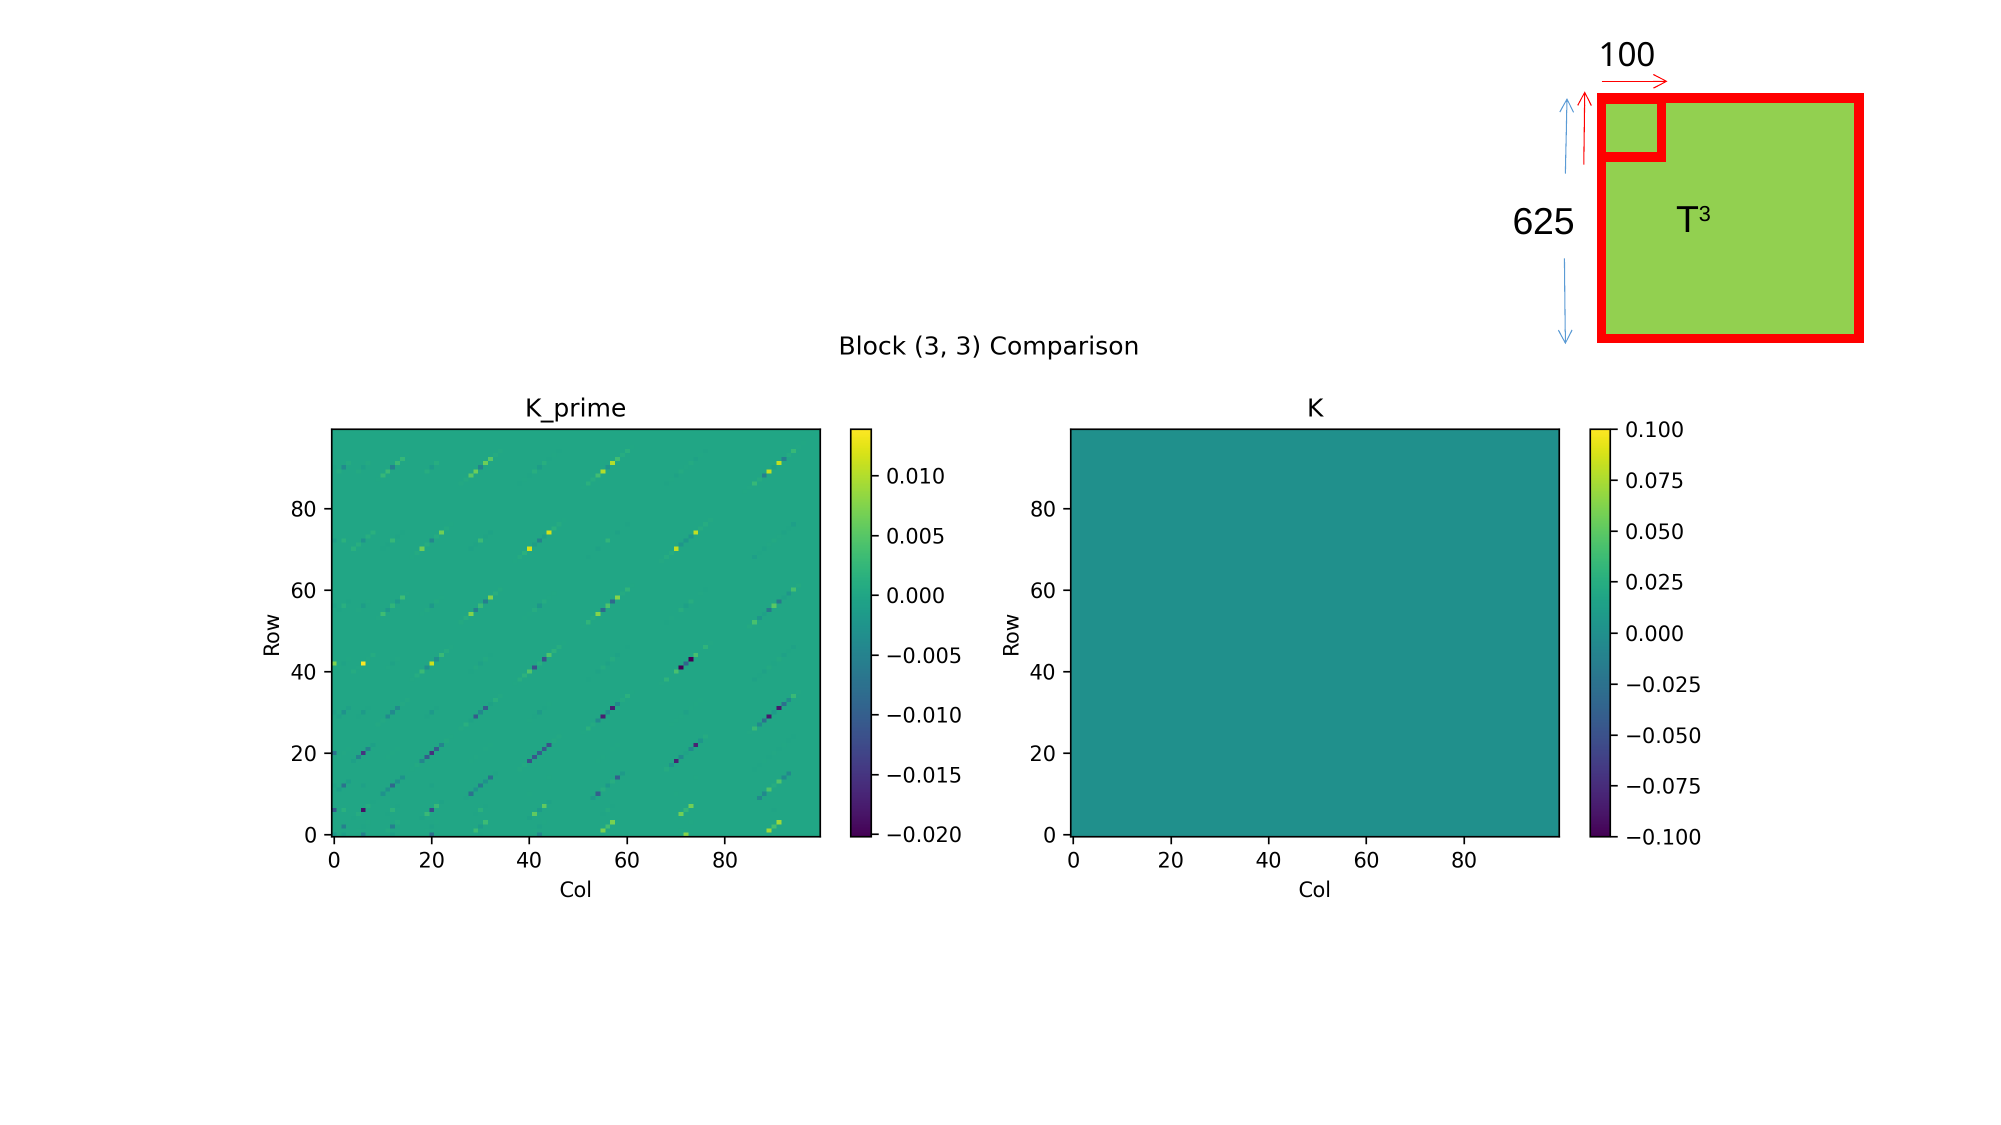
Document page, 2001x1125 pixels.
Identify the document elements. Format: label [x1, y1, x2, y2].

picture [238, 323, 1739, 924]
text_box [1497, 26, 1860, 345]
